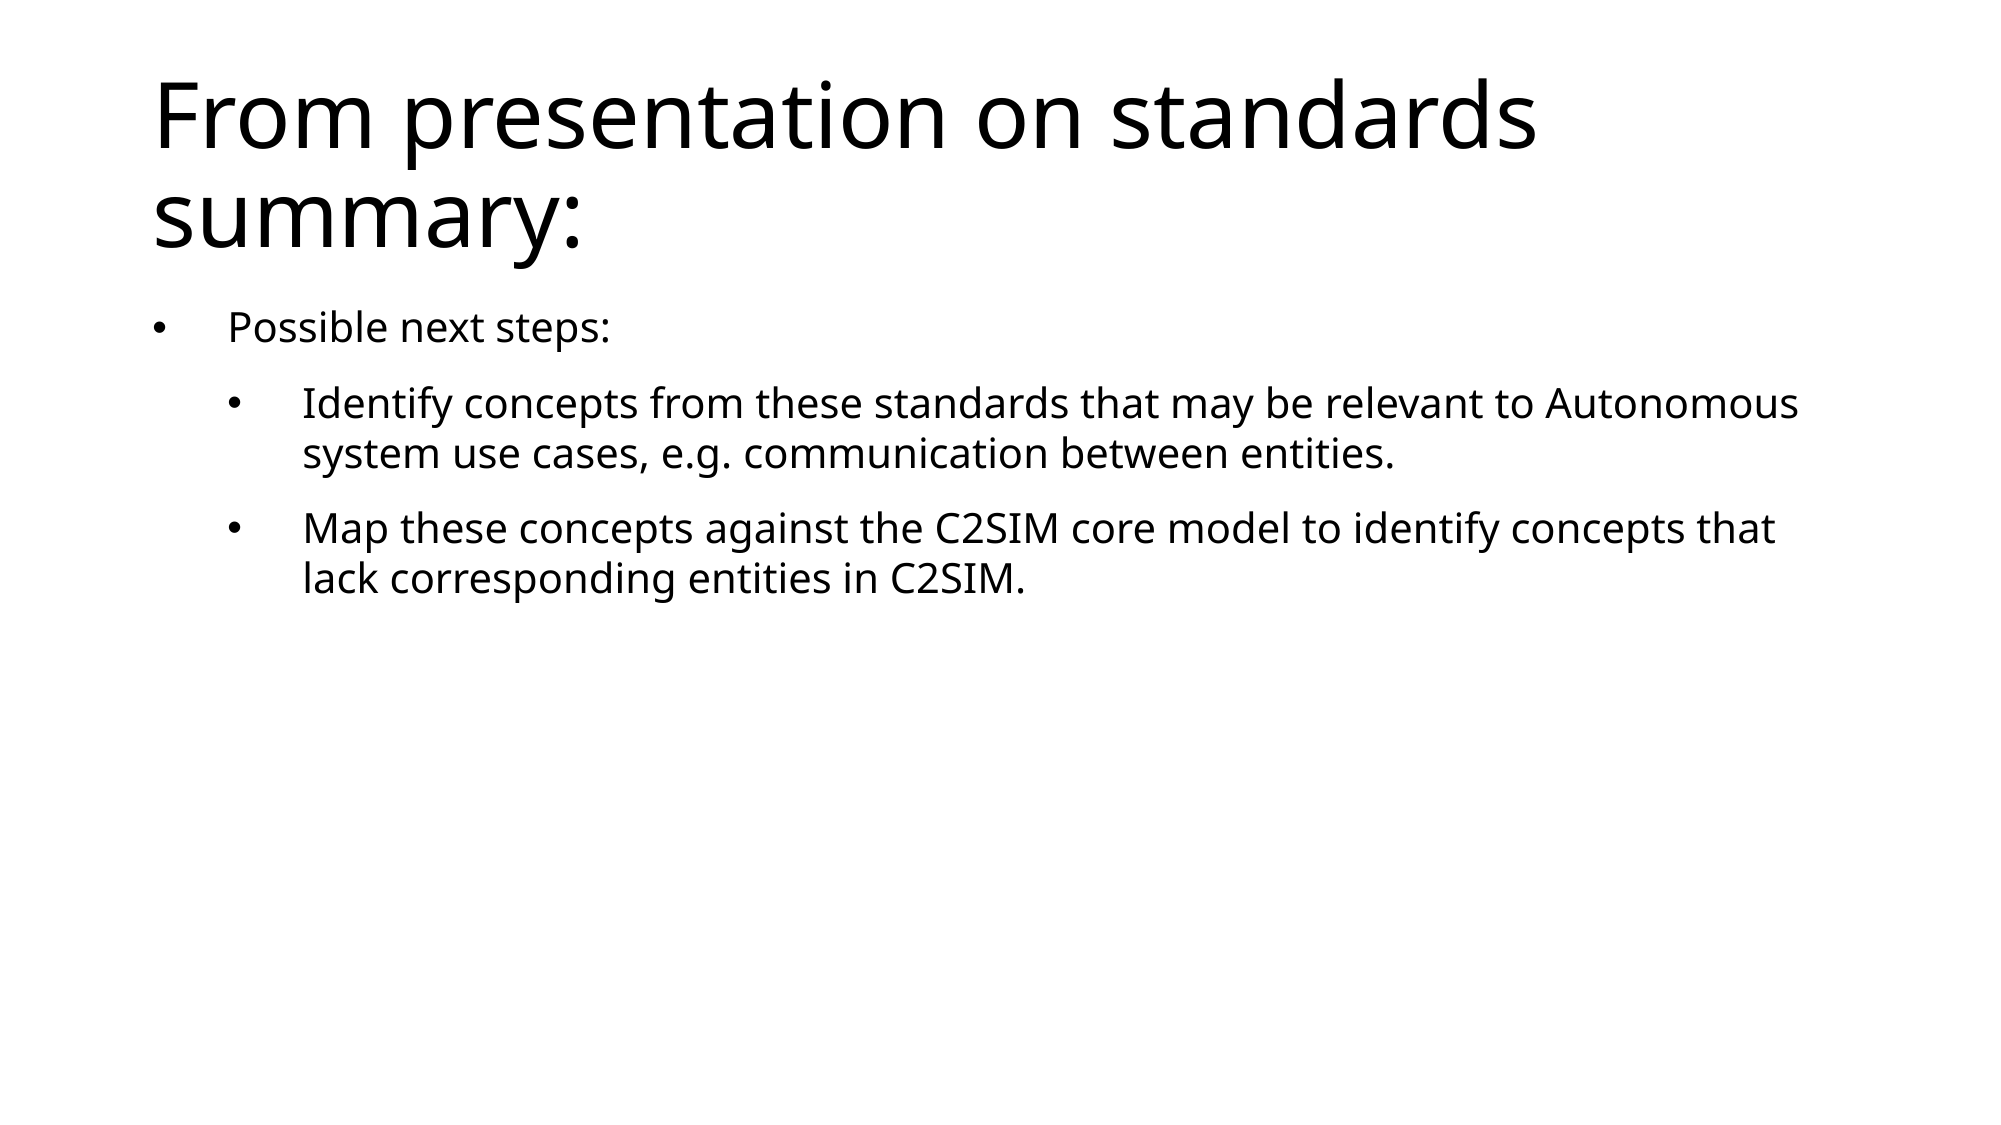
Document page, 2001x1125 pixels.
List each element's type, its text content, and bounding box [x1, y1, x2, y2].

title From presentation on standards summary: [137, 59, 1863, 278]
list Possible next steps: Identify concepts from these standards that may be relevant to Autonomous system use cases, e.g. communication between entities. Map these concepts against the C2SIM core model to identify concepts that lack corresponding entities in C2SIM. [137, 299, 1863, 1014]
